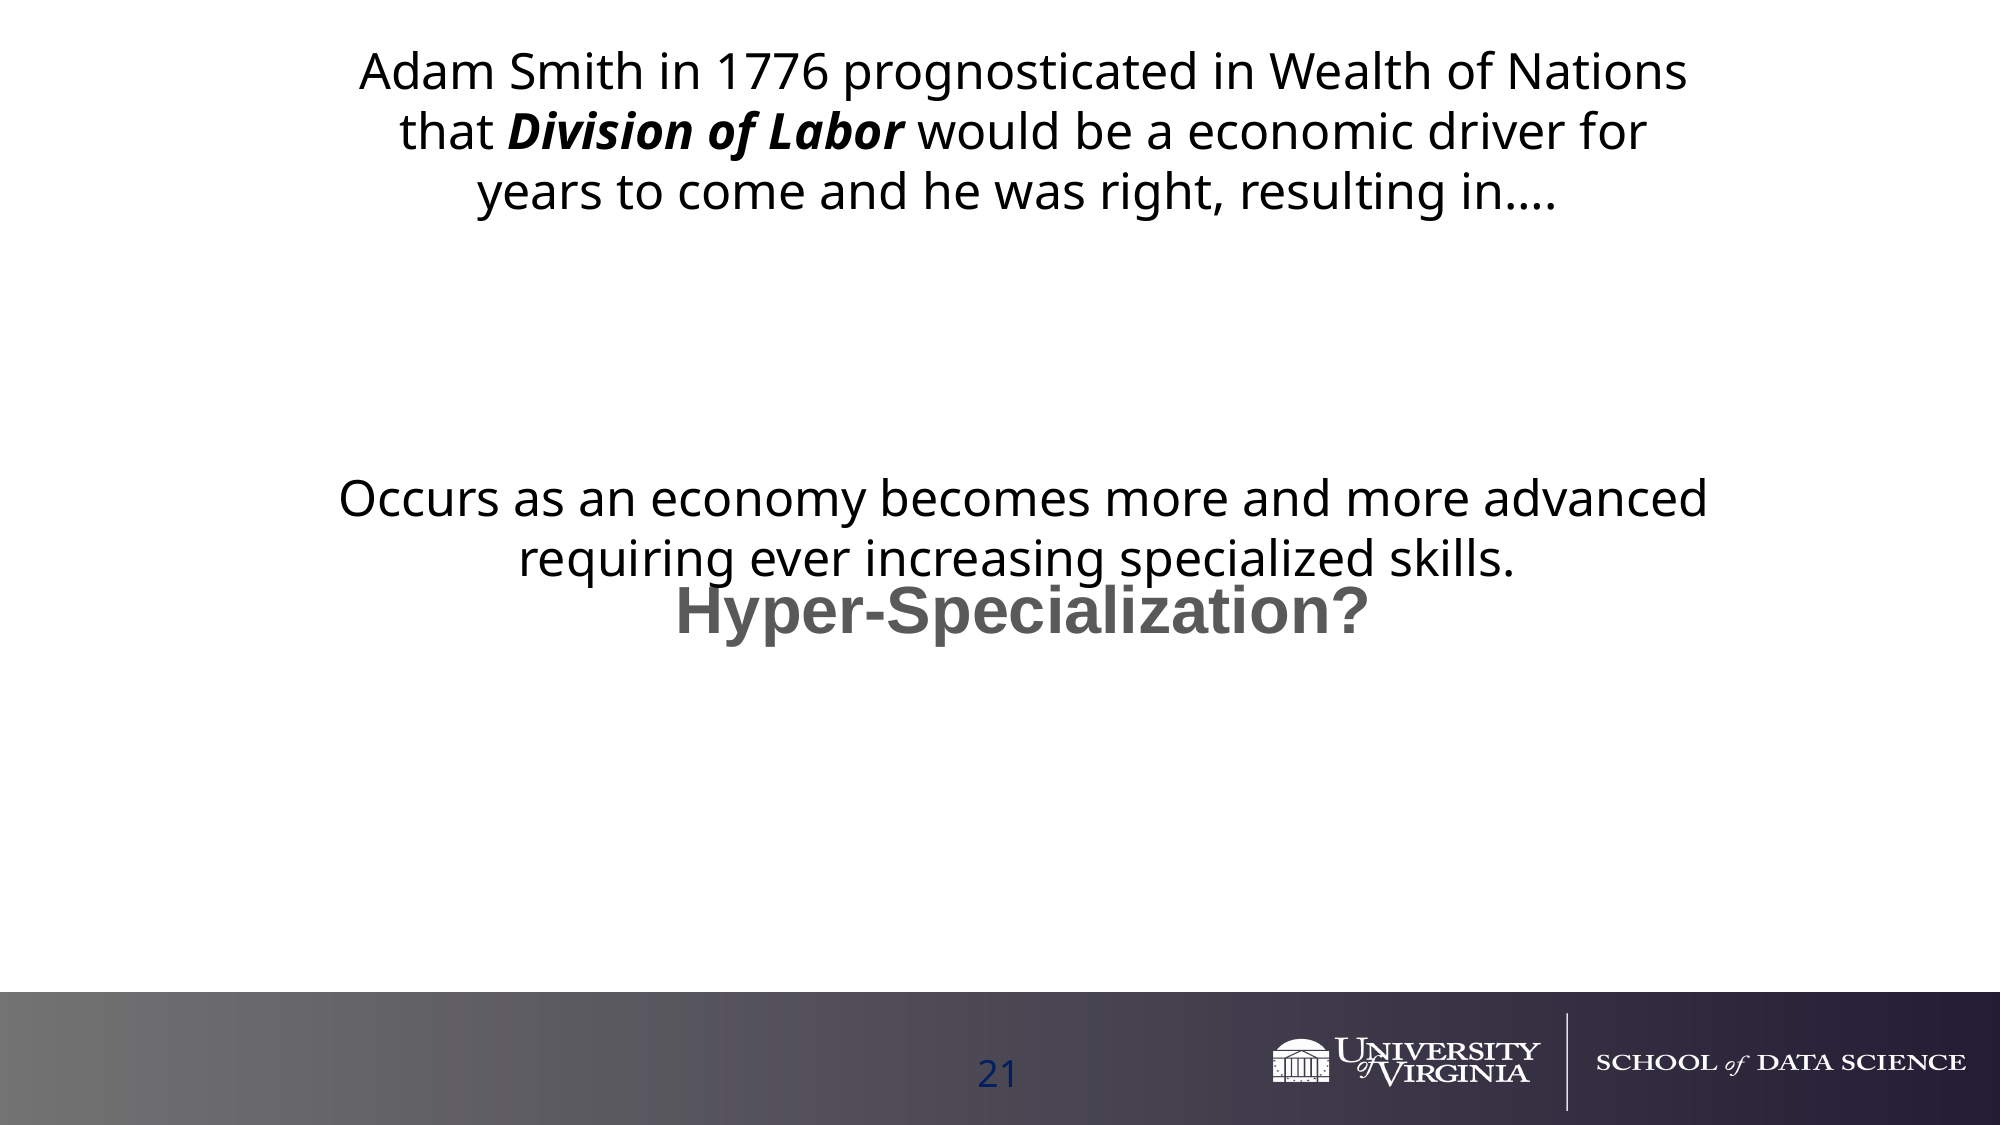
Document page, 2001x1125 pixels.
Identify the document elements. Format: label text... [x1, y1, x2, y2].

picture [1273, 1013, 1966, 1111]
text_box Adam Smith in 1776 prognosticated in Wealth of Nations that Division of Labor would be a economic driver for years to come and he was right, resulting in…. [319, 32, 1729, 241]
text_box Occurs as an economy becomes more and more advanced requiring ever increasing specialized skills. [319, 459, 1729, 668]
